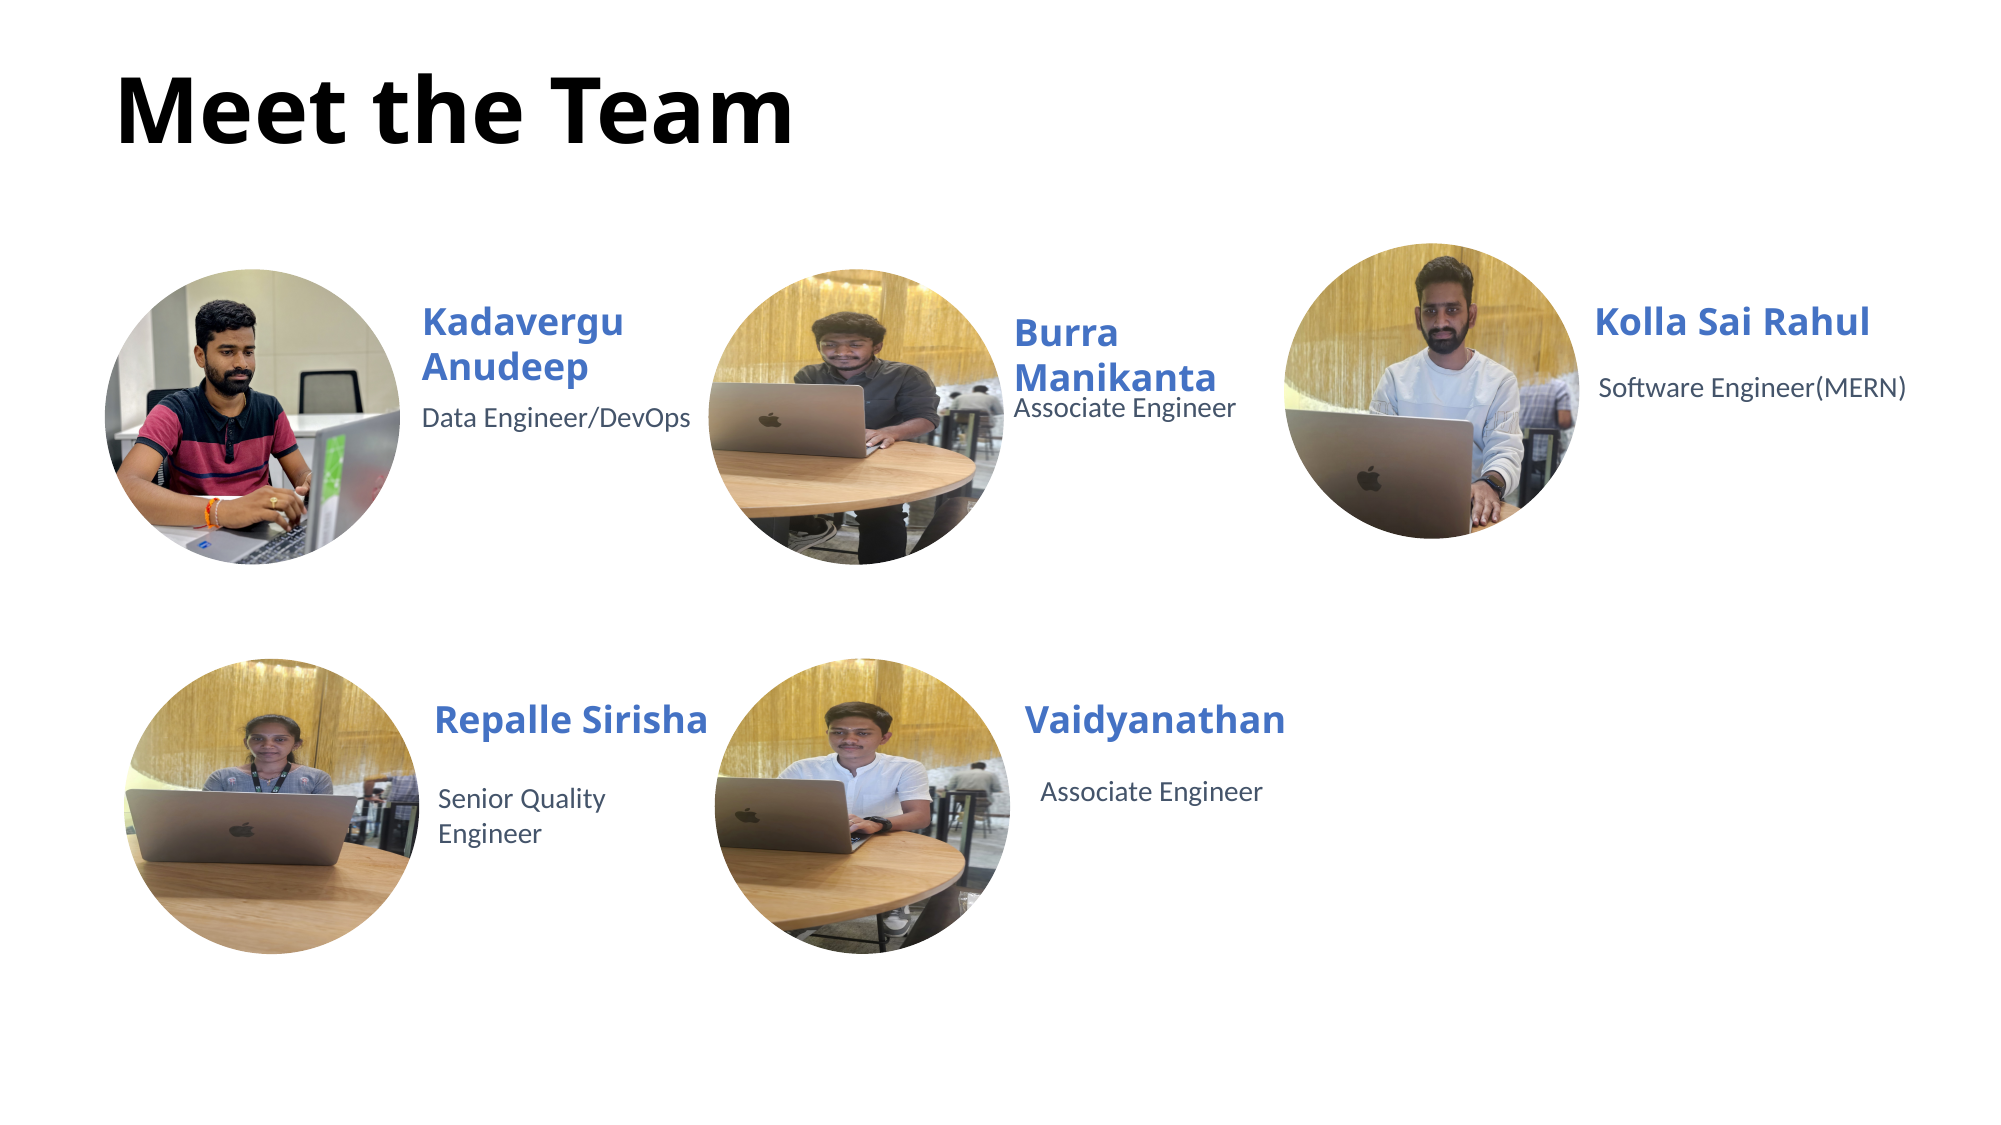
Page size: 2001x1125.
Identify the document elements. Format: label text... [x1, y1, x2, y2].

text_box Associate Engineer [1025, 764, 1295, 815]
text_box Burra Manikanta [1004, 301, 1284, 406]
picture [714, 658, 1011, 954]
text_box Senior Quality Engineer [423, 772, 655, 858]
text_box Software Engineer(MERN) [1583, 360, 1929, 411]
text_box Data Engineer/DevOps [407, 395, 679, 441]
text_box Repalle Sirisha [420, 689, 714, 749]
picture [123, 658, 420, 955]
text_box Kadavergu Anudeep [407, 290, 679, 395]
text_box Vaidyanathan [1011, 689, 1353, 749]
text_box Kolla Sai Rahul [1580, 290, 2000, 350]
text_box Associate Engineer [1004, 380, 1274, 431]
title Meet the Team [98, 36, 1824, 192]
picture [679, 269, 1004, 565]
picture [104, 269, 400, 565]
picture [1284, 243, 1580, 539]
